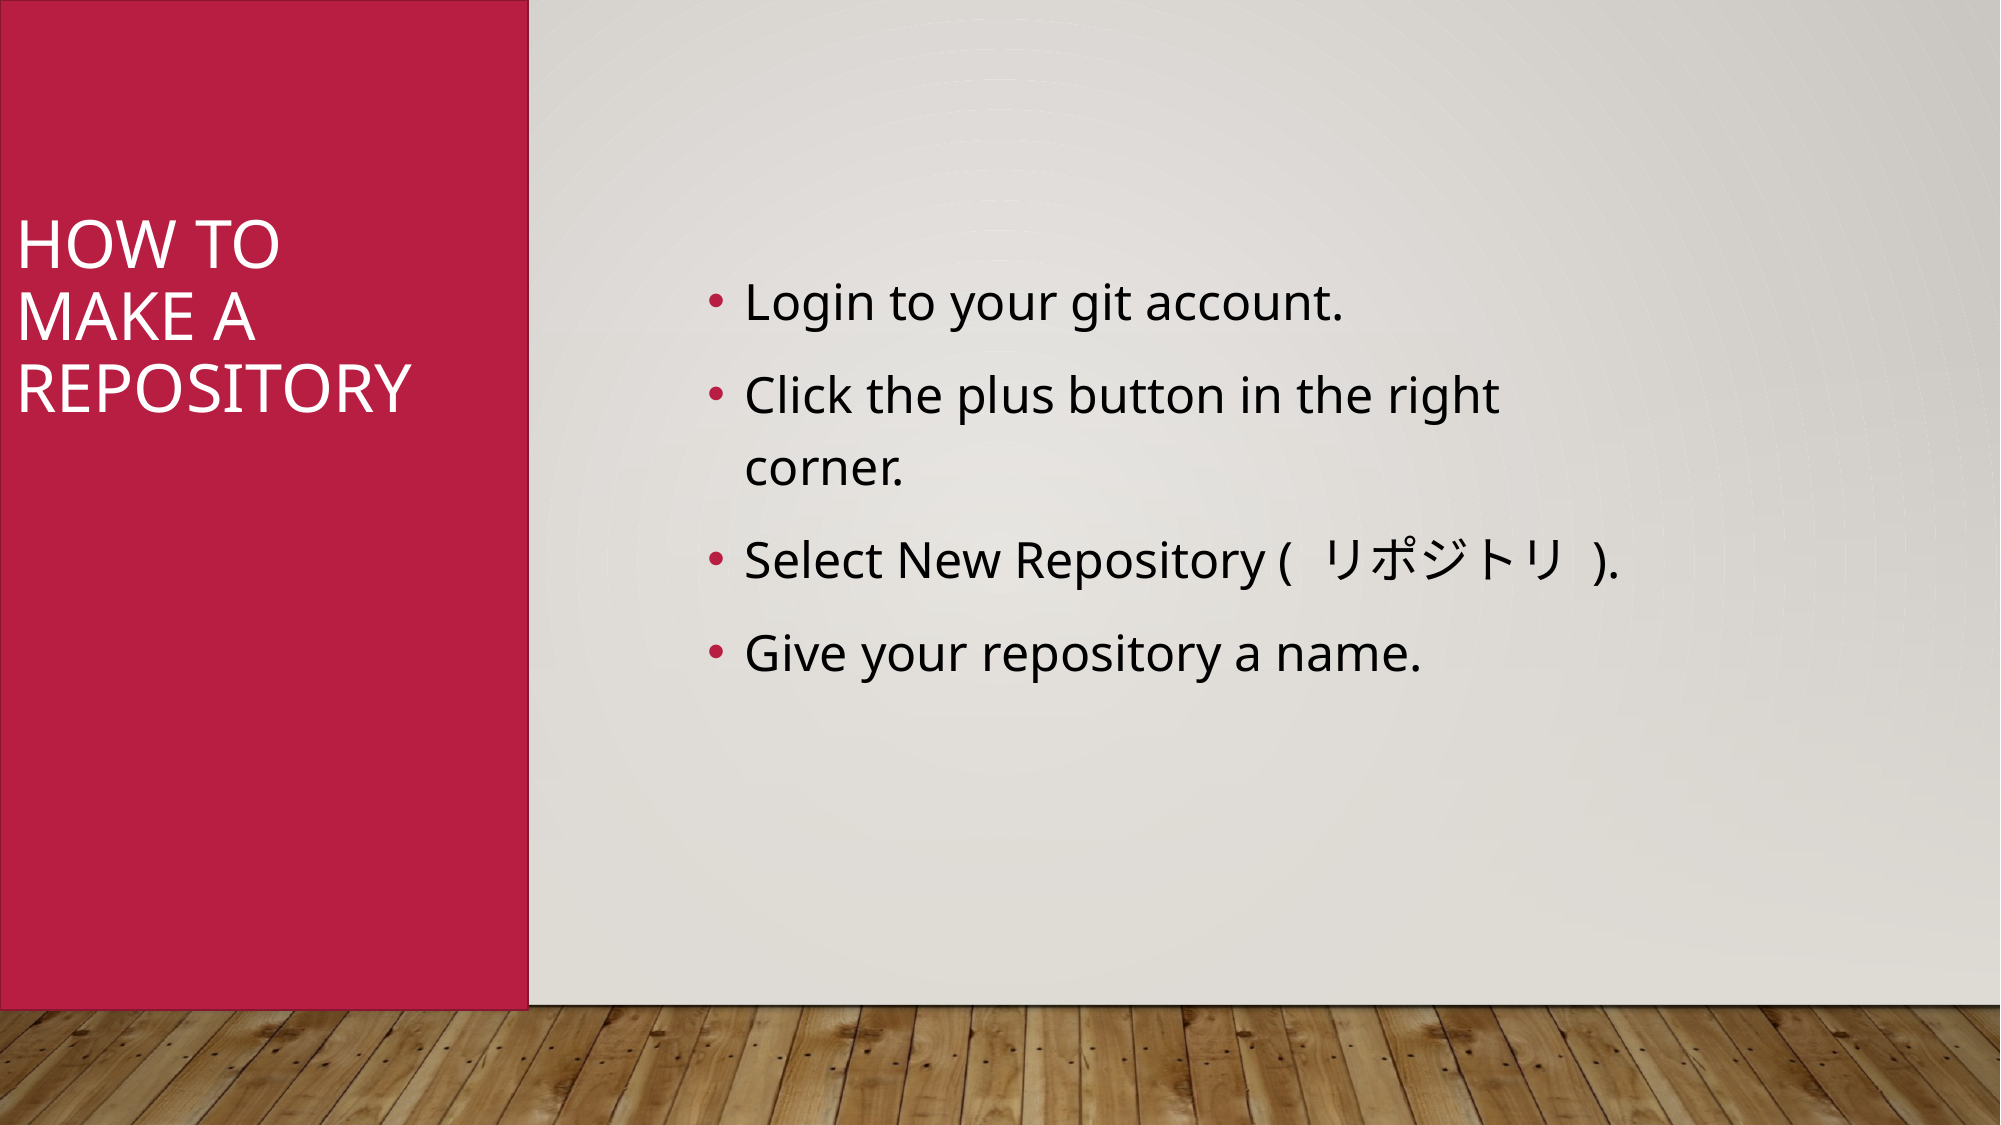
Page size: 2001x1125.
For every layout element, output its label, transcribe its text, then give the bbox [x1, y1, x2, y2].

picture [0, 1005, 2000, 1125]
title How to make a repository [0, 203, 448, 956]
list Login to your git account. Click the plus button in the right corner. Select New Repository ( リポジトリ ). Give your repository a name. [692, 251, 1683, 1058]
text_box [0, 0, 529, 1011]
